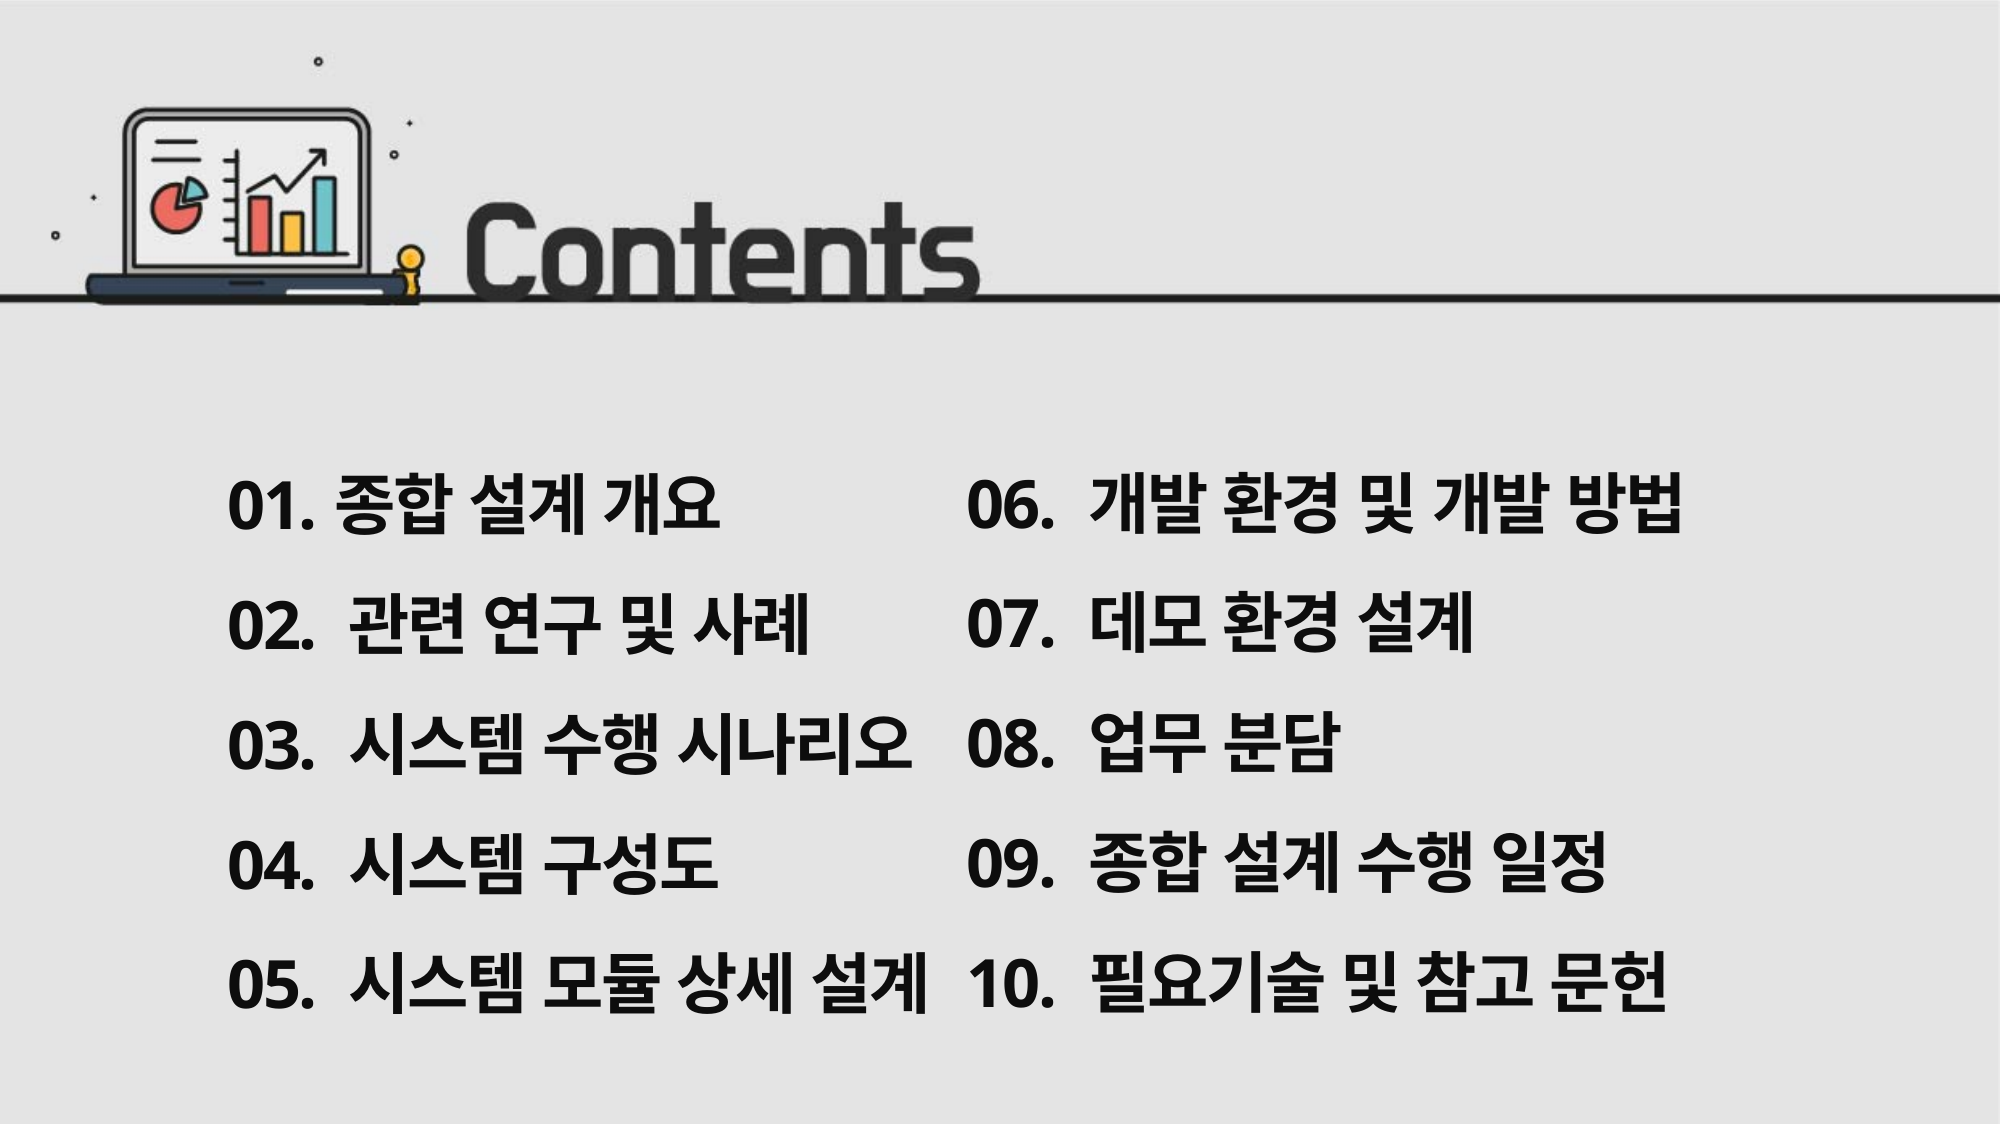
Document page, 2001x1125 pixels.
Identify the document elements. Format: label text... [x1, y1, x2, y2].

text_box 06. 개발 환경 및 개발 방법 07. 데모 환경 설계 08. 업무 분담 09. 종합 설계 수행 일정 10. 필요기술 및 참고 문헌 [952, 414, 1953, 1029]
picture [0, 0, 2000, 1124]
text_box 01.종합 설계 개요 02. 관련 연구 및 사례 03. 시스템 수행 시나리오 04. 시스템 구성도 05. 시스템 모듈 상세 설계 [212, 415, 947, 1030]
